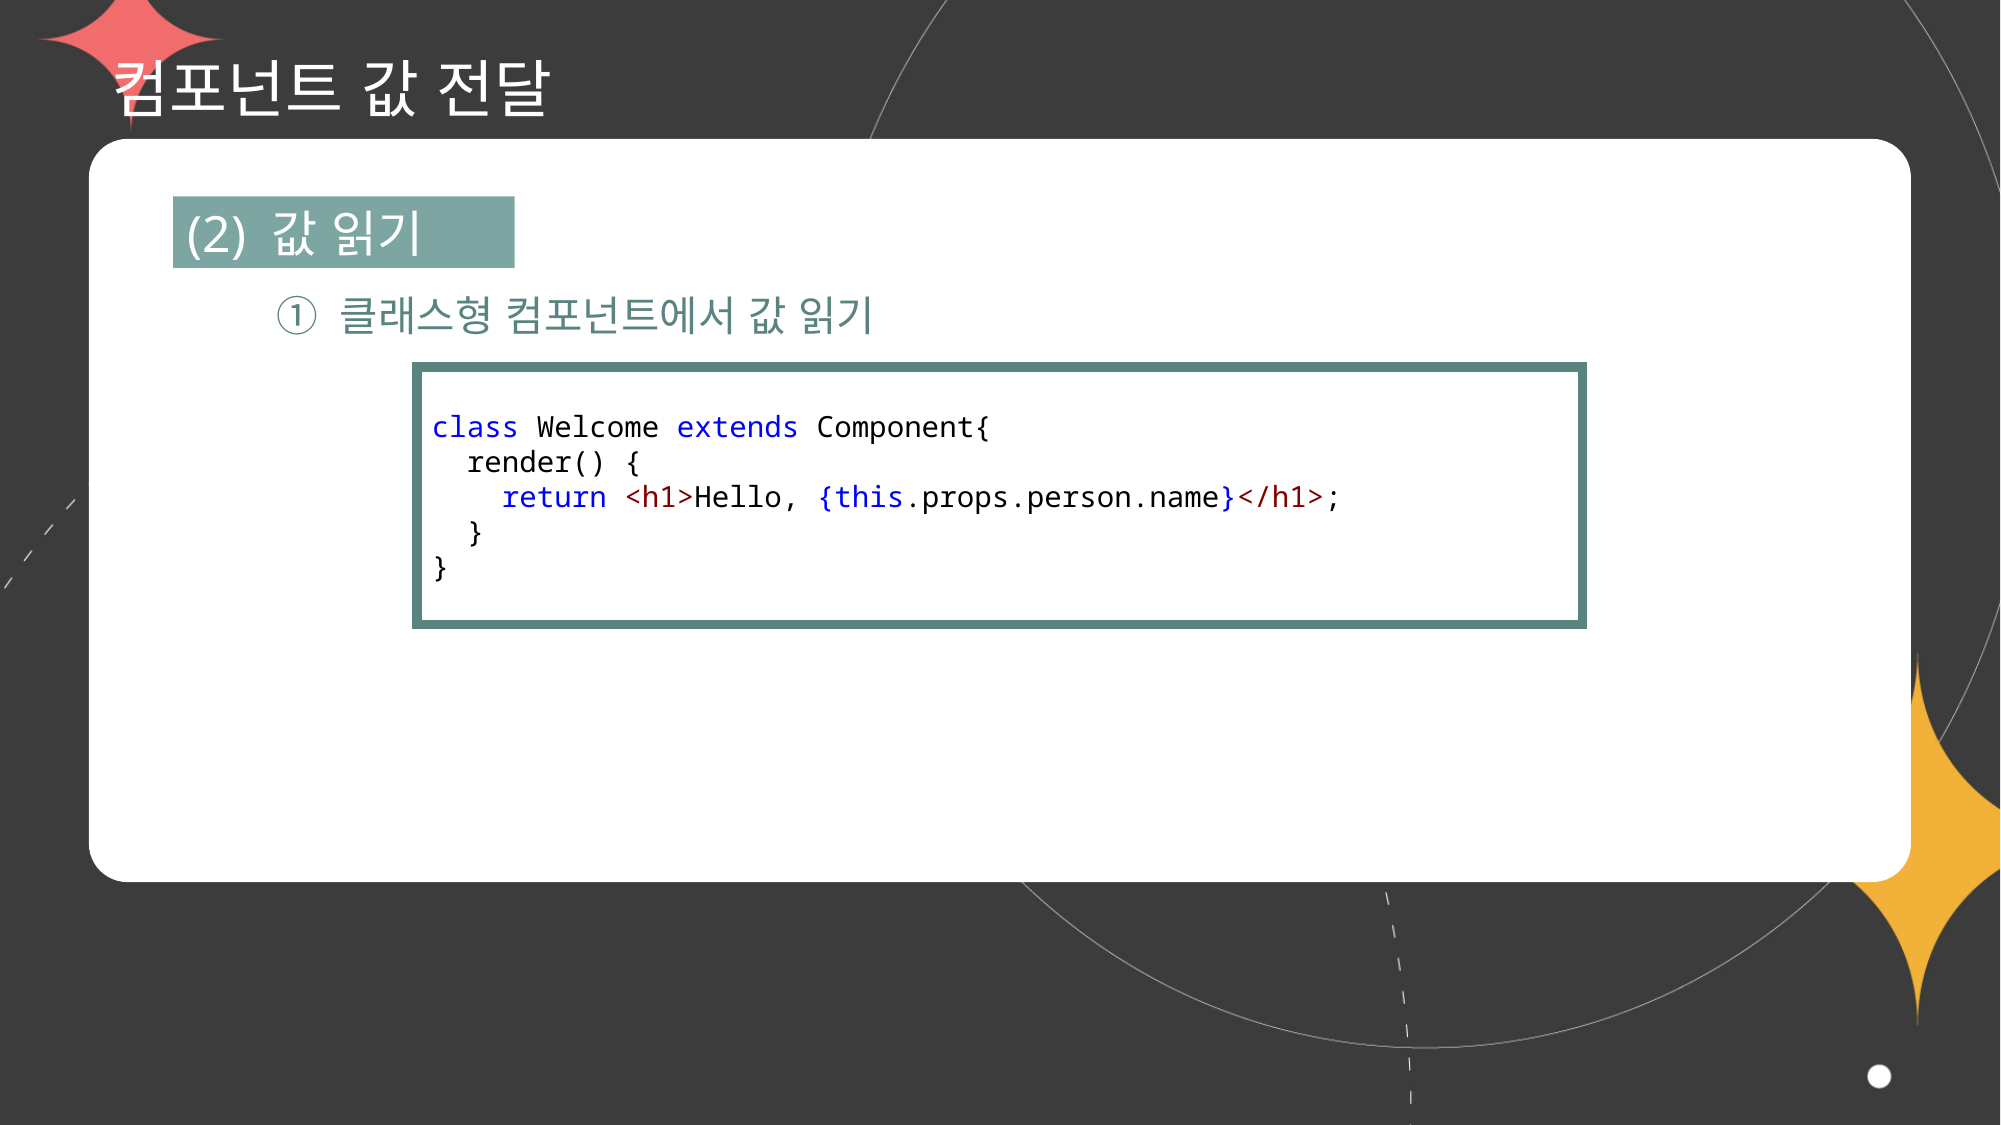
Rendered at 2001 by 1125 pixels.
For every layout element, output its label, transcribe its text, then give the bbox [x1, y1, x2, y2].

text_box (2) 값 읽기 [172, 195, 516, 269]
text_box class Welcome extends Component{ render() { return <h1>Hello, {this.props.person.name}</h1>; } } [416, 366, 1584, 626]
picture [0, 0, 2001, 1125]
text_box ① 클래스형 컴포넌트에서 값 읽기 [261, 279, 1092, 351]
title 컴포넌트 값 전달 [96, 50, 1568, 135]
